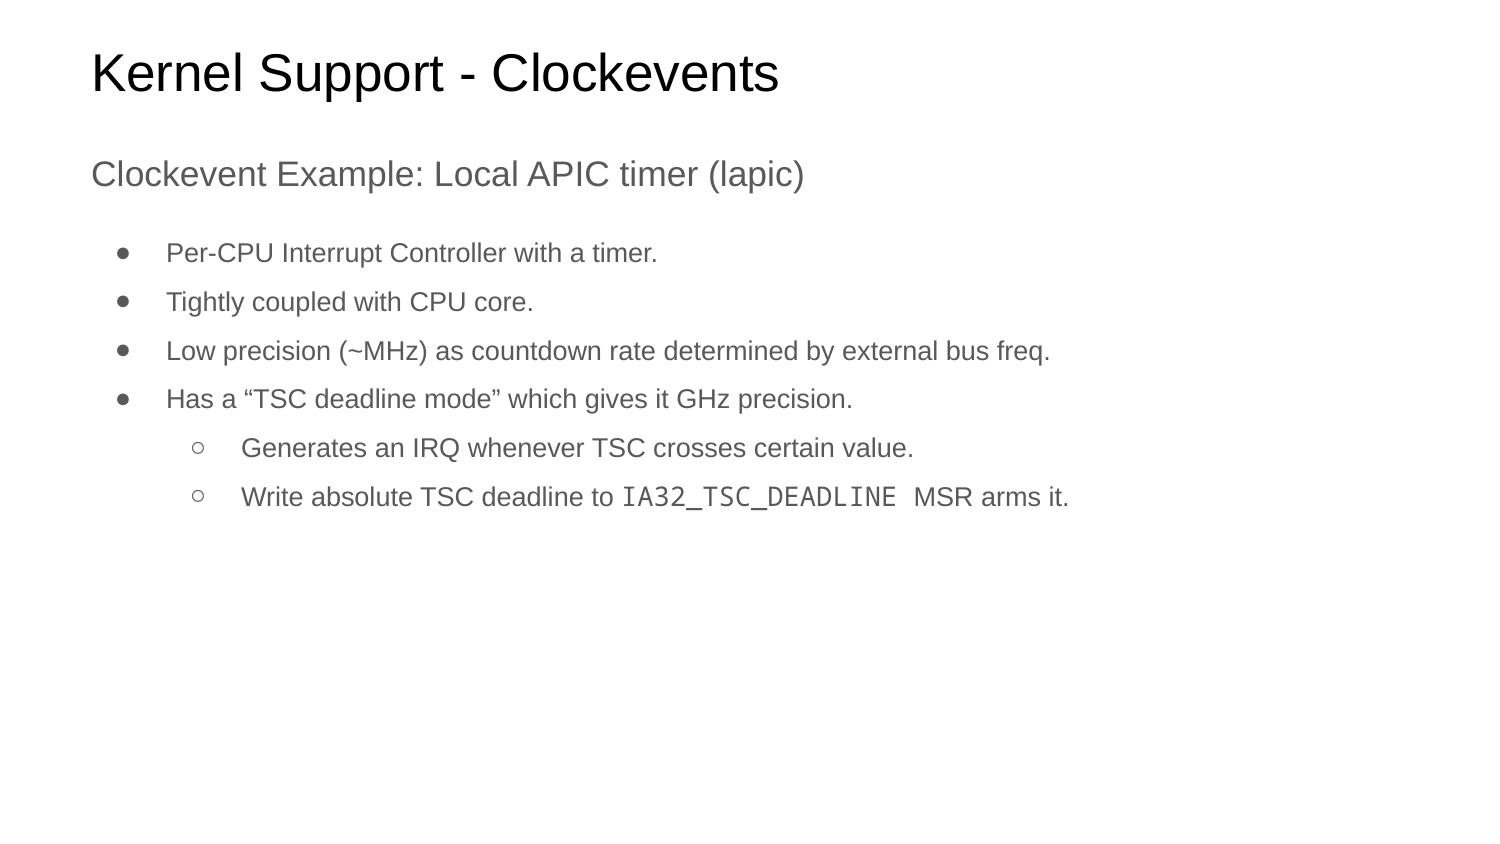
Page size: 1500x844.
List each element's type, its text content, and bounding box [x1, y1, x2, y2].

title Kernel Support - Clockevents [76, 23, 1474, 117]
list Clockevent Example: Local APIC timer (lapic) Per-CPU Interrupt Controller with a timer. Tightly coupled with CPU core. Low precision (~MHz) as countdown rate determined by external bus freq. Has a “TSC deadline mode” which gives it GHz precision. Generates an IRQ whenever TSC crosses certain value. Write absolute TSC deadline to IA32_TSC_DEADLINE MSR arms it. [76, 139, 1474, 700]
